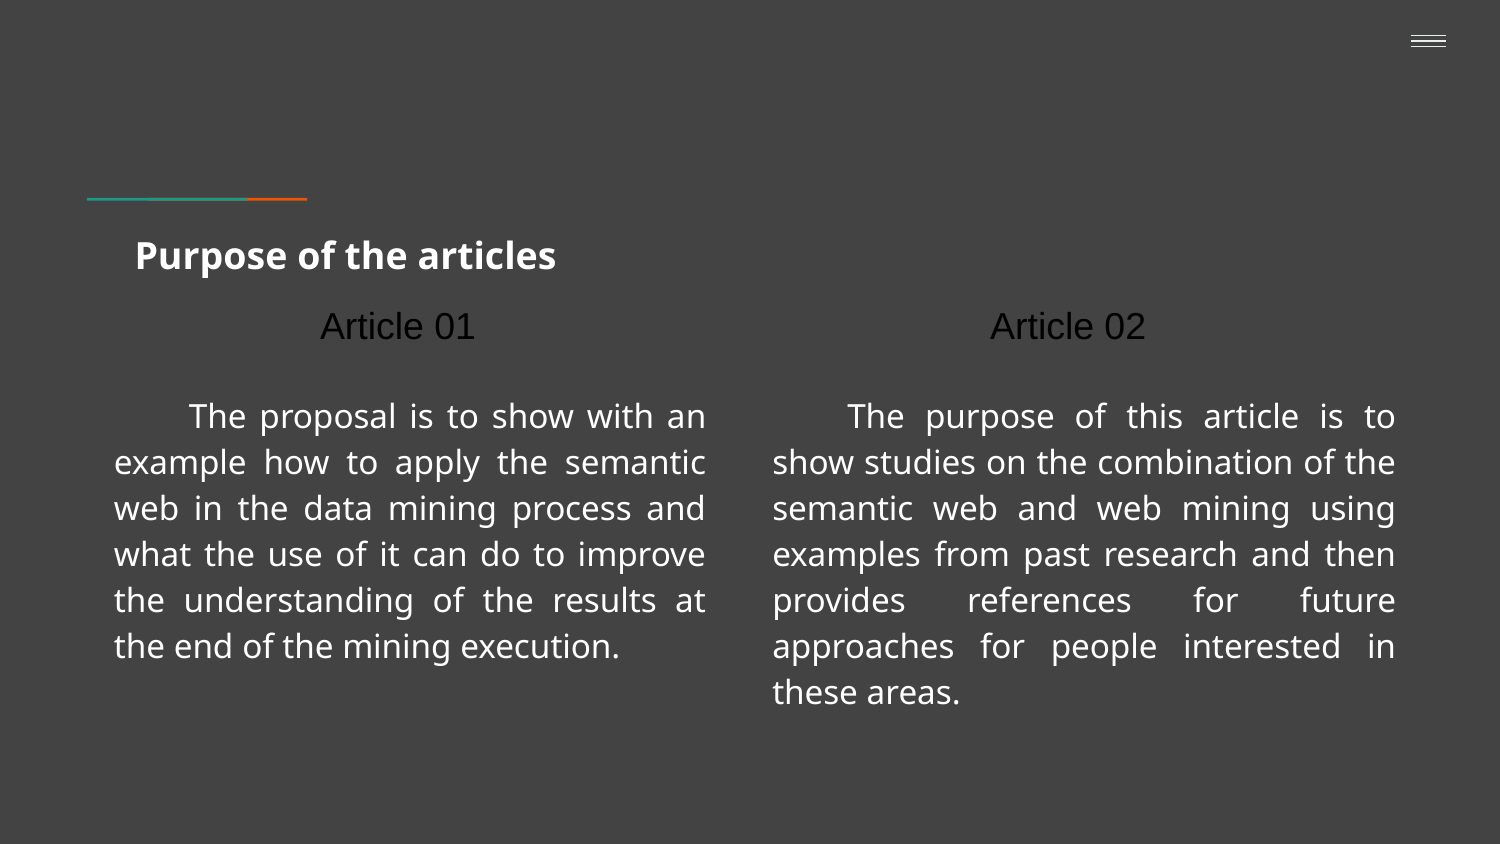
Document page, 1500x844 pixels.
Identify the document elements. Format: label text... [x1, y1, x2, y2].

title Purpose of the articles [119, 216, 1270, 275]
title Article 02 [799, 286, 1338, 374]
list The purpose of this article is to show studies on the combination of the semantic web and web mining using examples from past research and then provides references for future approaches for people interested in these areas. [757, 374, 1413, 754]
title Article 01 [128, 286, 667, 374]
list The proposal is to show with an example how to apply the semantic web in the data mining process and what the use of it can do to improve the understanding of the results at the end of the mining execution. [98, 374, 722, 613]
